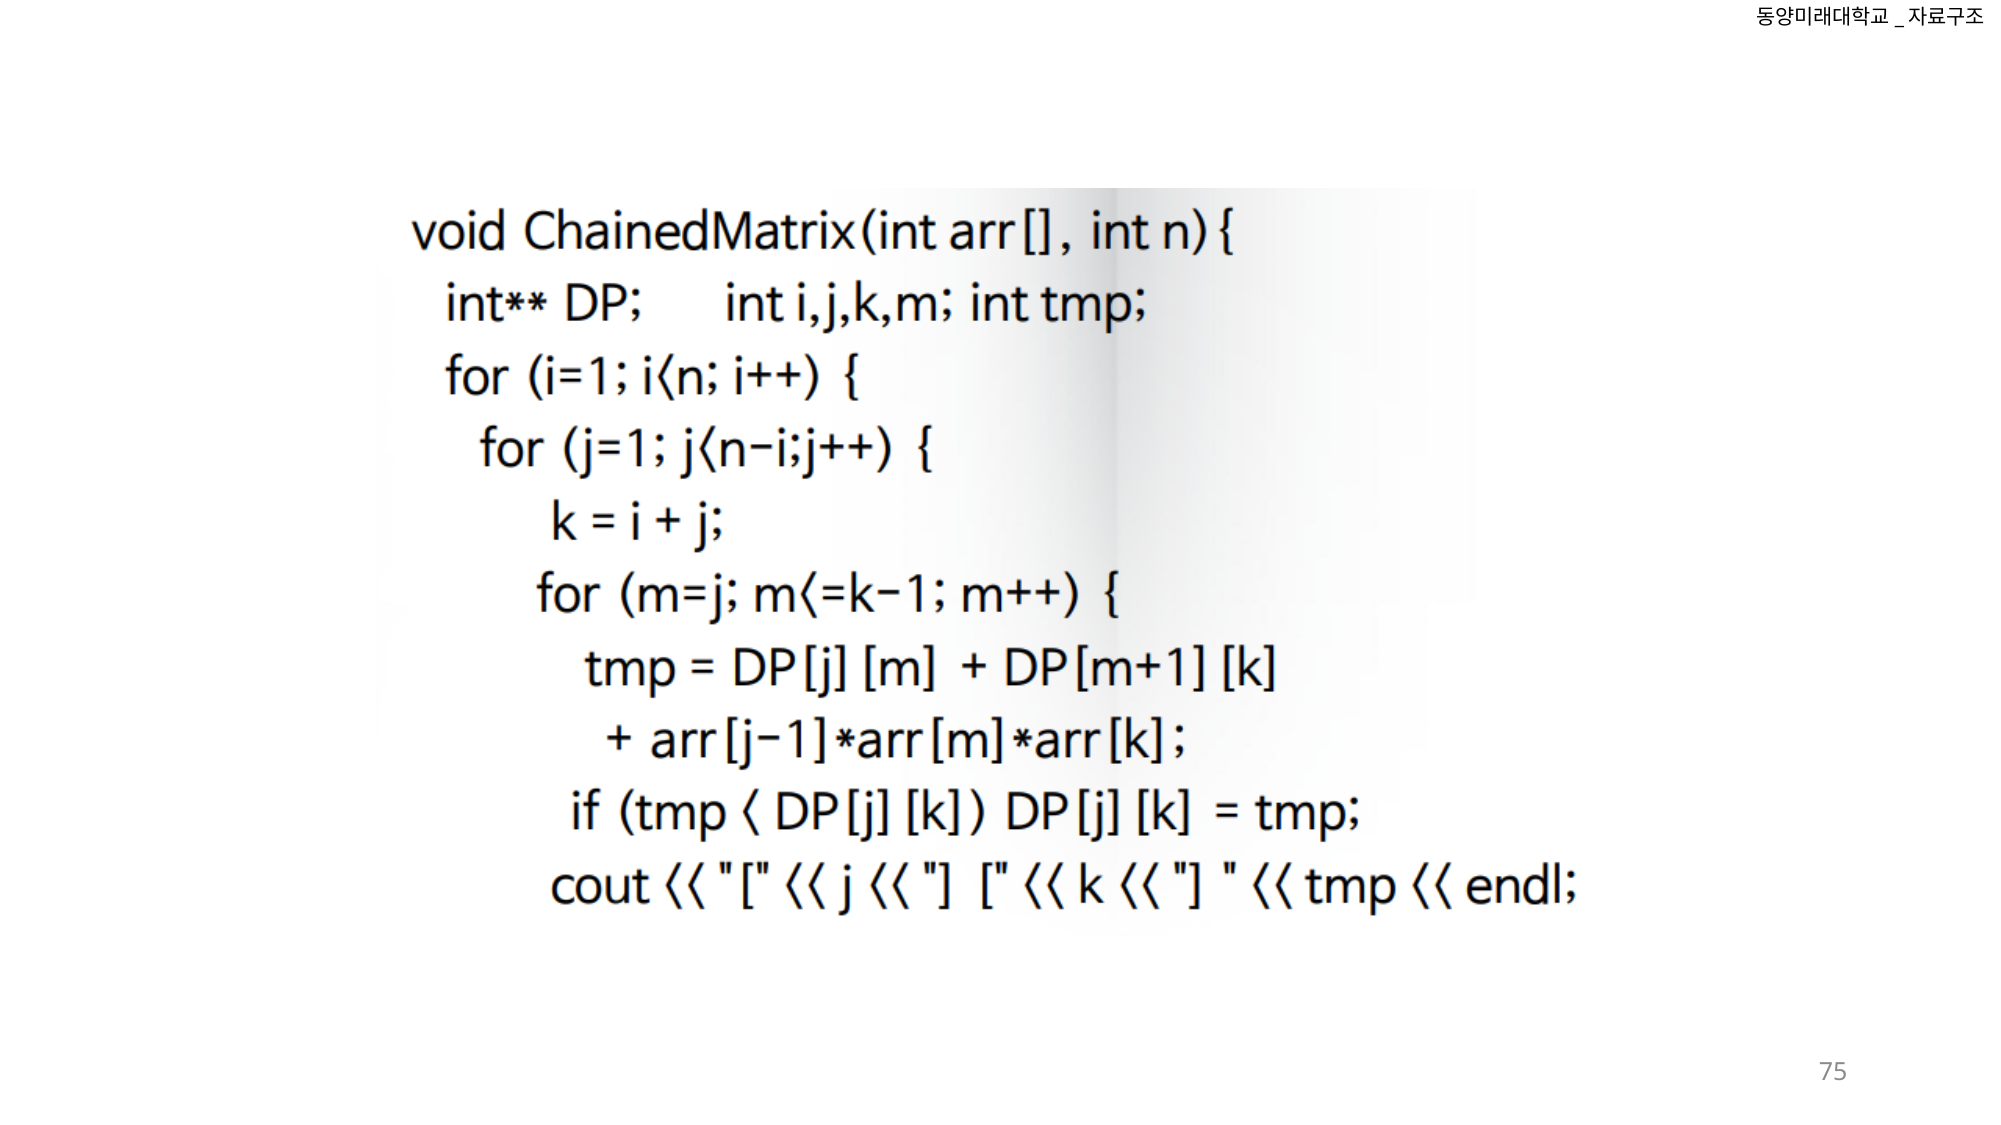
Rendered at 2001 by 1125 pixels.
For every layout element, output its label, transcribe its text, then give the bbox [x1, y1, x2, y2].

text_box 동양미래대학교_자료구조 [1474, 0, 2000, 120]
picture [376, 188, 1624, 936]
slide_number 75 [1412, 1042, 1863, 1103]
